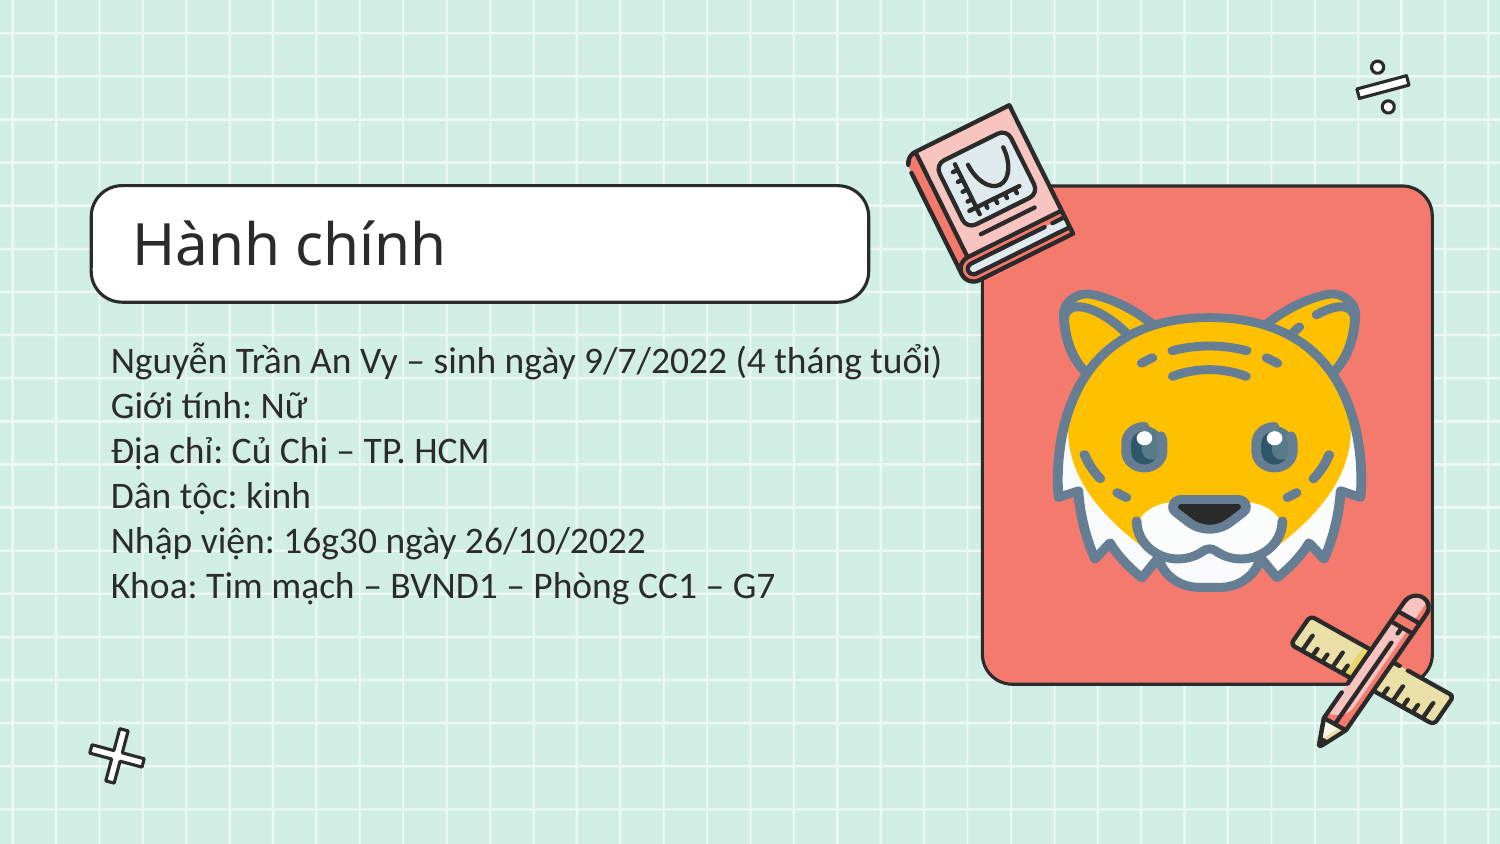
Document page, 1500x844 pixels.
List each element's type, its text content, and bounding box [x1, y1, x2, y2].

list Nguyễn Trần An Vy – sinh ngày 9/7/2022 (4 tháng tuổi) Giới tính: Nữ Địa chỉ: Củ Chi – TP. HCM Dân tộc: kinh Nhập viện: 16g30 ngày 26/10/2022 Khoa: Tim mạch – BVND1 – Phòng CC1 – G7 [95, 321, 1017, 789]
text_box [1037, 289, 1382, 593]
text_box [1304, 596, 1441, 745]
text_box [927, 121, 1050, 270]
text_box [982, 185, 1433, 685]
title Hành chính [116, 180, 857, 305]
text_box [91, 186, 116, 302]
text_box [857, 192, 869, 296]
